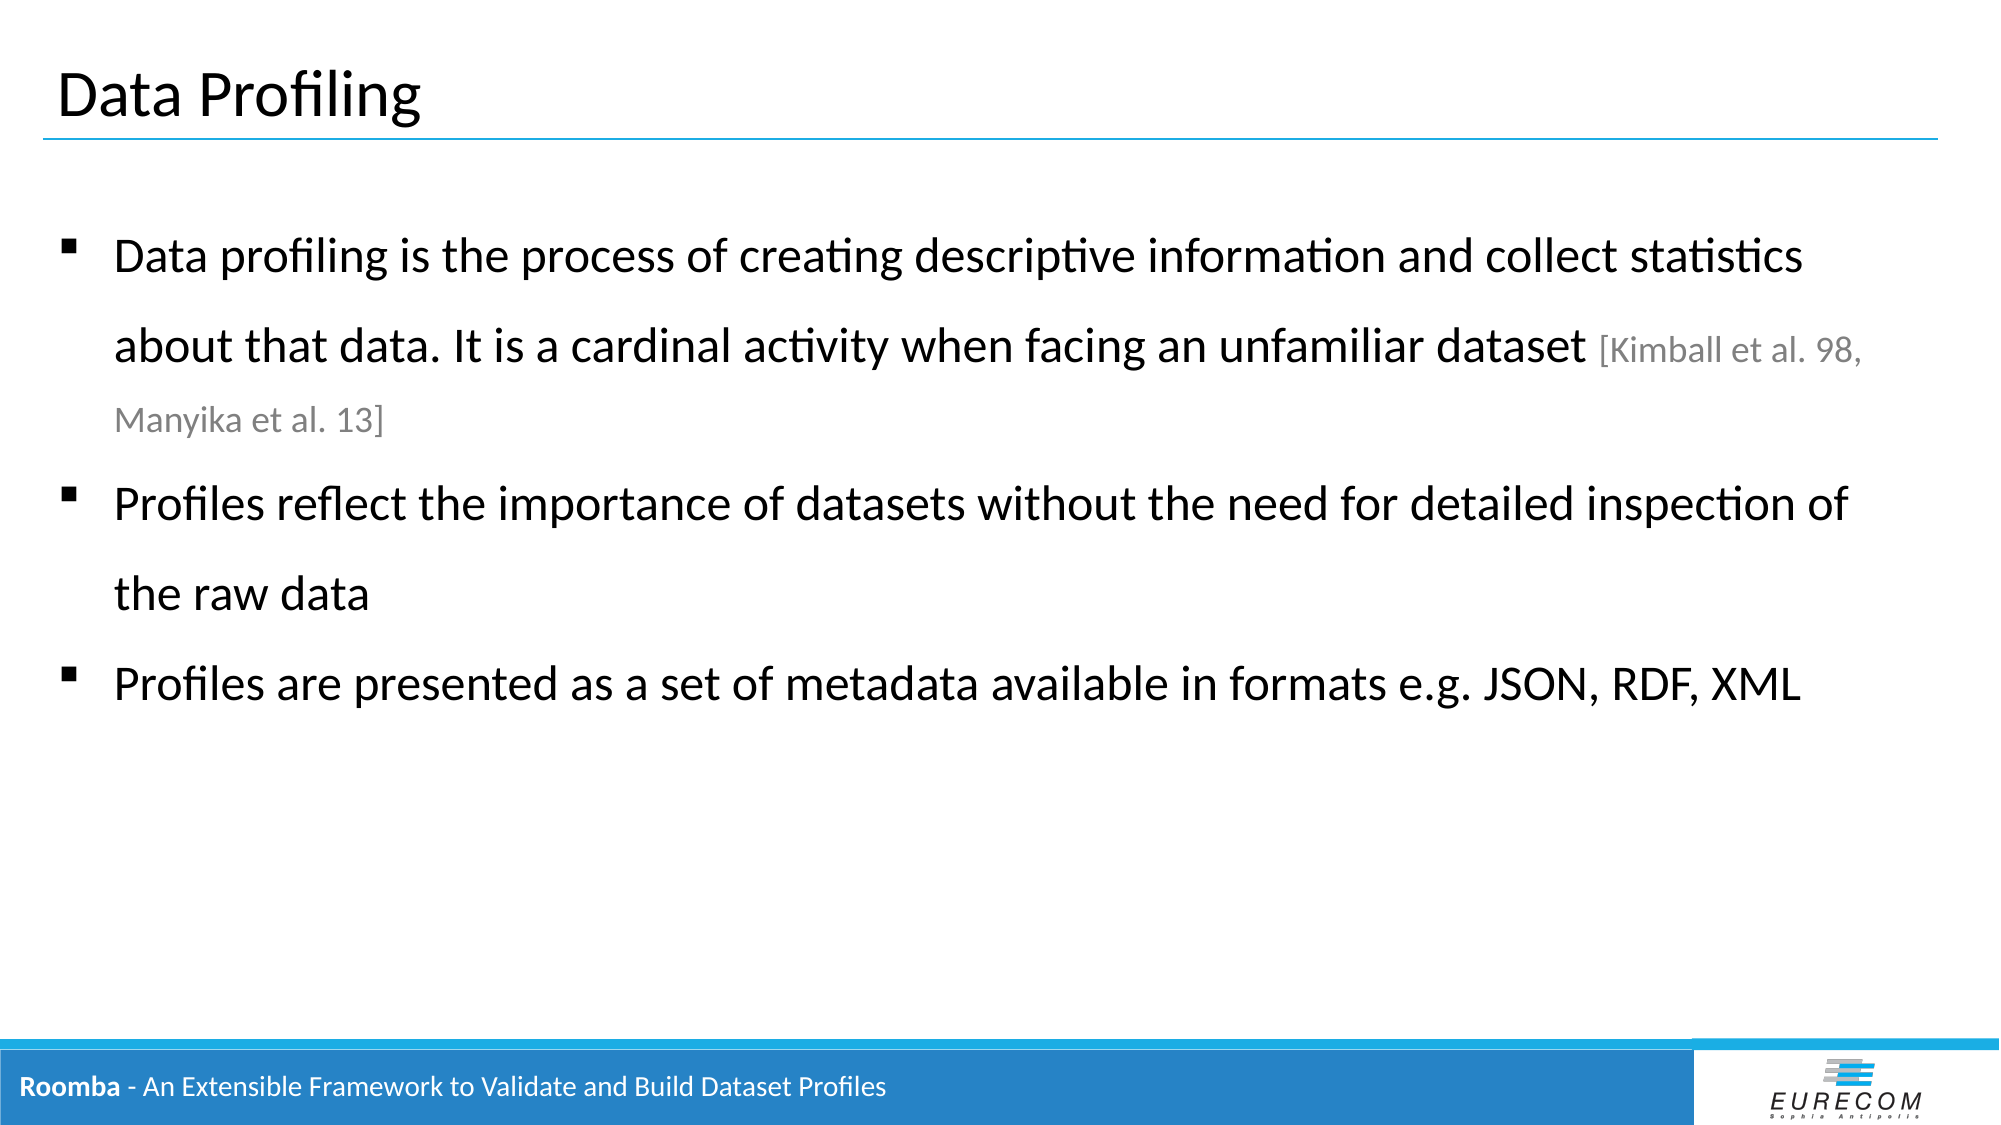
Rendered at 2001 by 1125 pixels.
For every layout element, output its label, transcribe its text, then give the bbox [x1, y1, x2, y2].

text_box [42, 42, 1939, 140]
text_box Data profiling is the process of creating descriptive information and collect statistics about that data. It is a cardinal activity when facing an unfamiliar dataset [Kimball et al. 98, Manyika et al. 13] Profiles reflect the importance of datasets without the need for detailed inspection of the raw data Profiles are presented as a set of metadata available in formats e.g. JSON, RDF, XML [42, 185, 1893, 808]
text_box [0, 1036, 2000, 1125]
